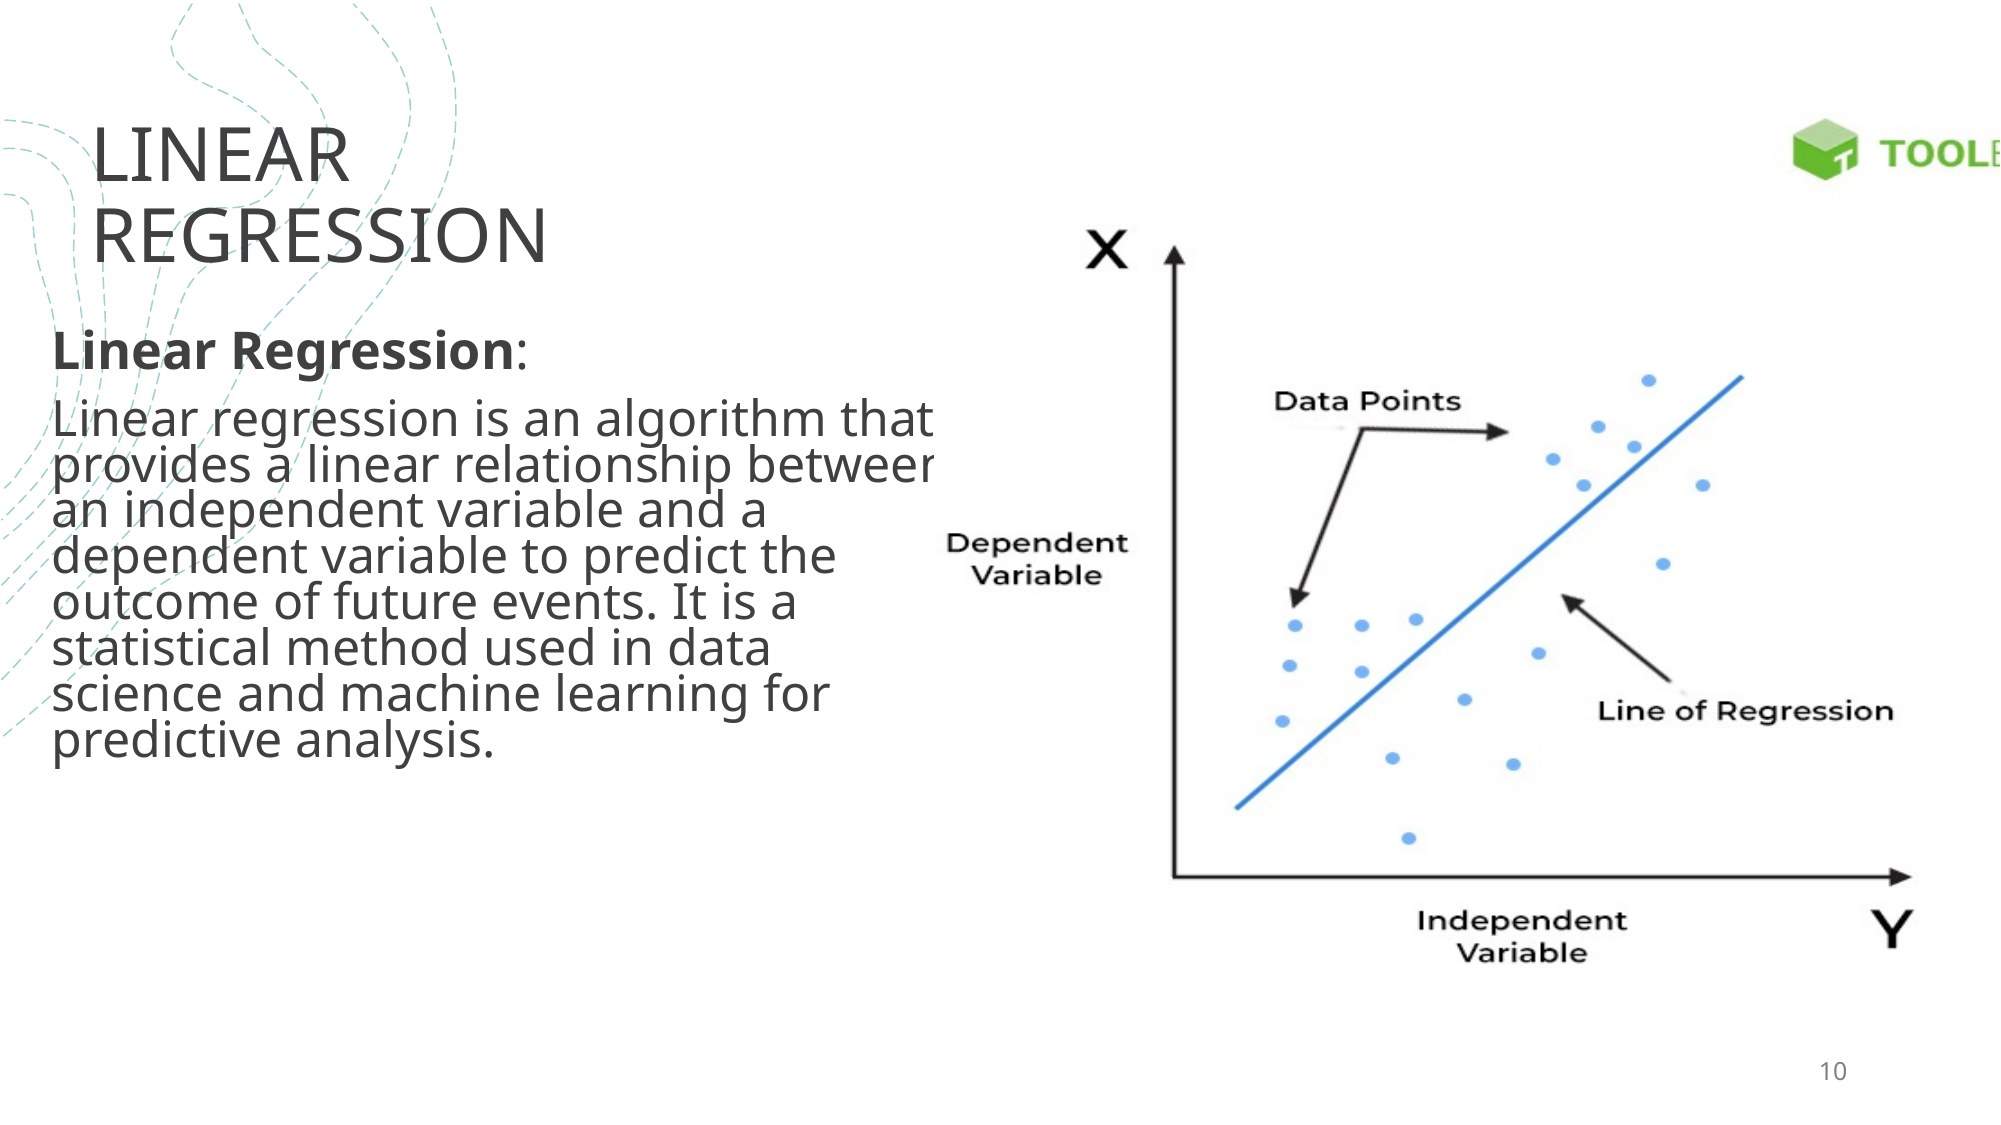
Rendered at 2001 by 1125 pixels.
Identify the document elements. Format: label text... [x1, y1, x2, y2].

list Linear Regression: Linear regression is an algorithm that provides a linear relationship between an independent variable and a dependent variable to predict the outcome of future events. It is a statistical method used in data science and machine learning for predictive analysis. [36, 326, 934, 1013]
title Linear Regression [75, 89, 719, 307]
slide_number 10 [1412, 1042, 1863, 1103]
picture [934, 51, 2000, 1013]
